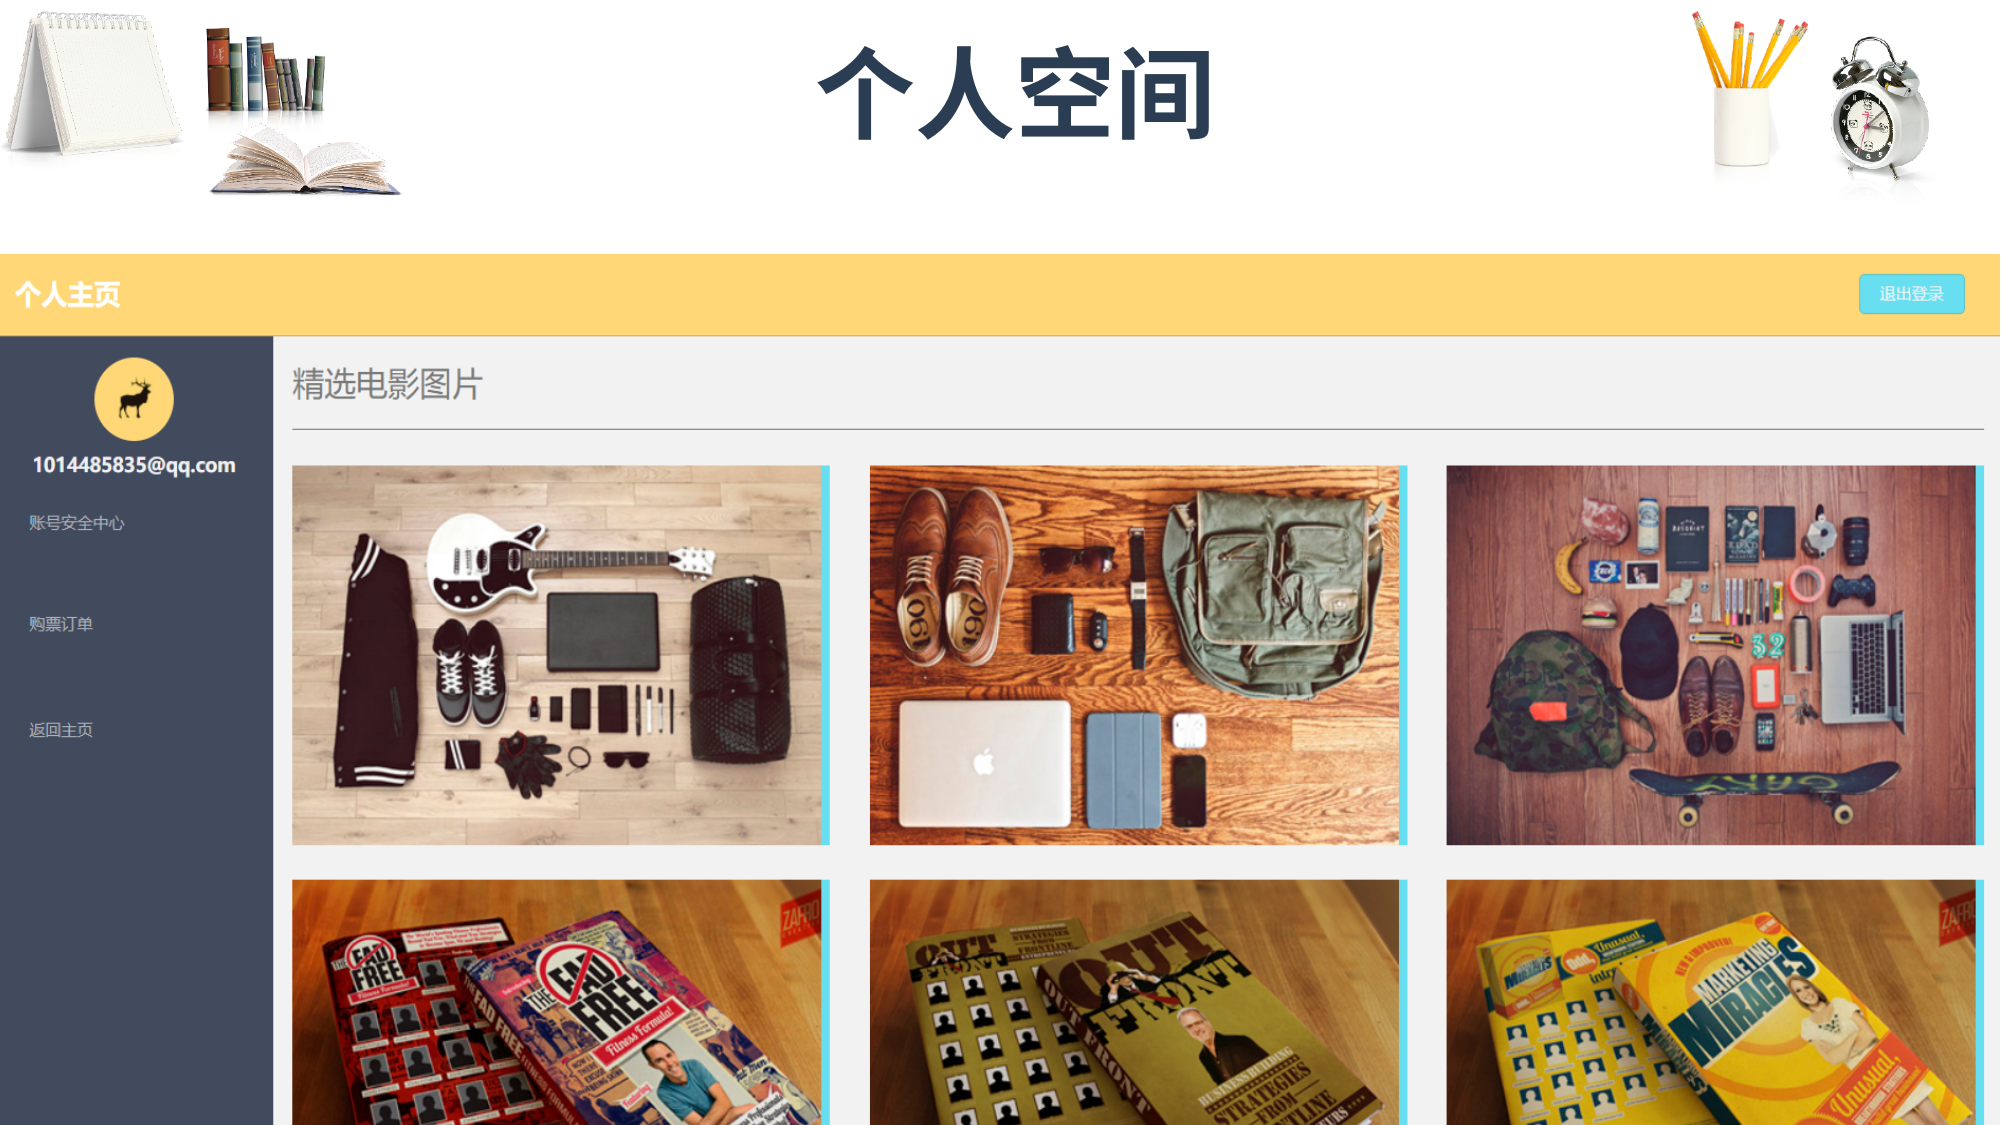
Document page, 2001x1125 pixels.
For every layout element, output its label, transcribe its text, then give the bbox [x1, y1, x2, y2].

picture [0, 11, 186, 173]
picture [205, 28, 402, 197]
picture [0, 254, 2000, 1125]
picture [1692, 11, 1808, 193]
text_box 个人空间 [685, 23, 1231, 159]
picture [1827, 36, 1939, 212]
